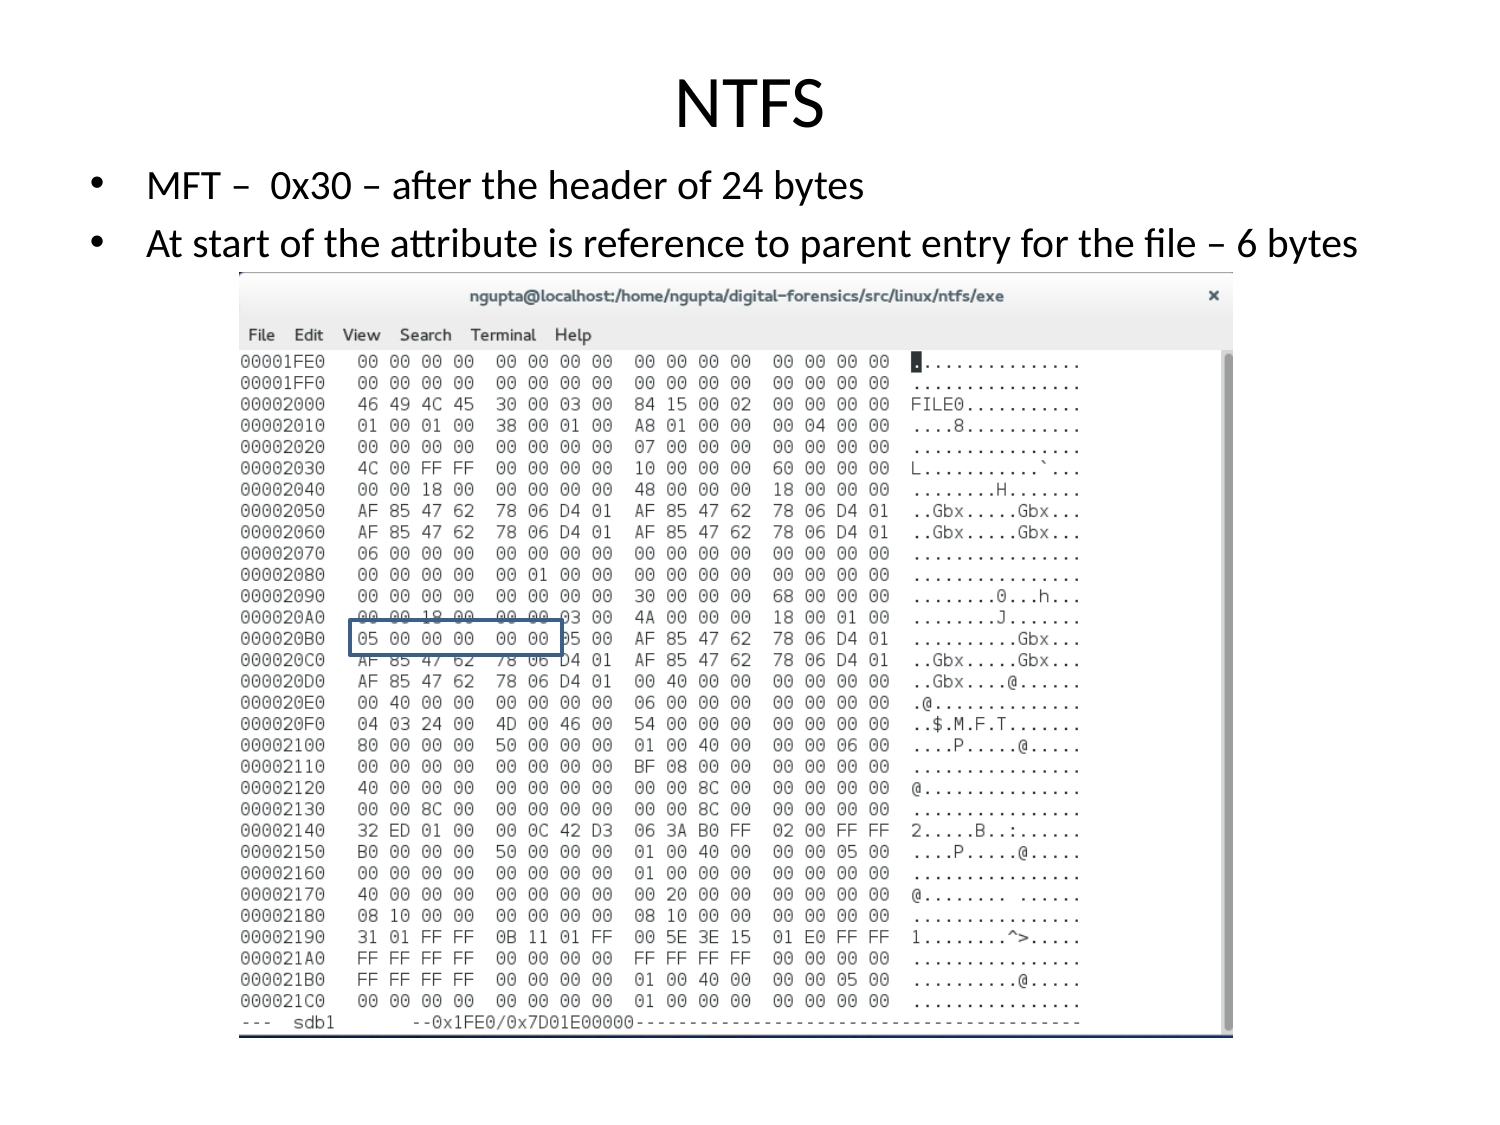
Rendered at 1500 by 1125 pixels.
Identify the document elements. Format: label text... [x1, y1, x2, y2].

picture [239, 272, 1233, 1038]
list MFT – 0x30 – after the header of 24 bytes At start of the attribute is reference to parent entry for the file – 6 bytes [75, 149, 1425, 1005]
title NTFS [75, 45, 1425, 149]
